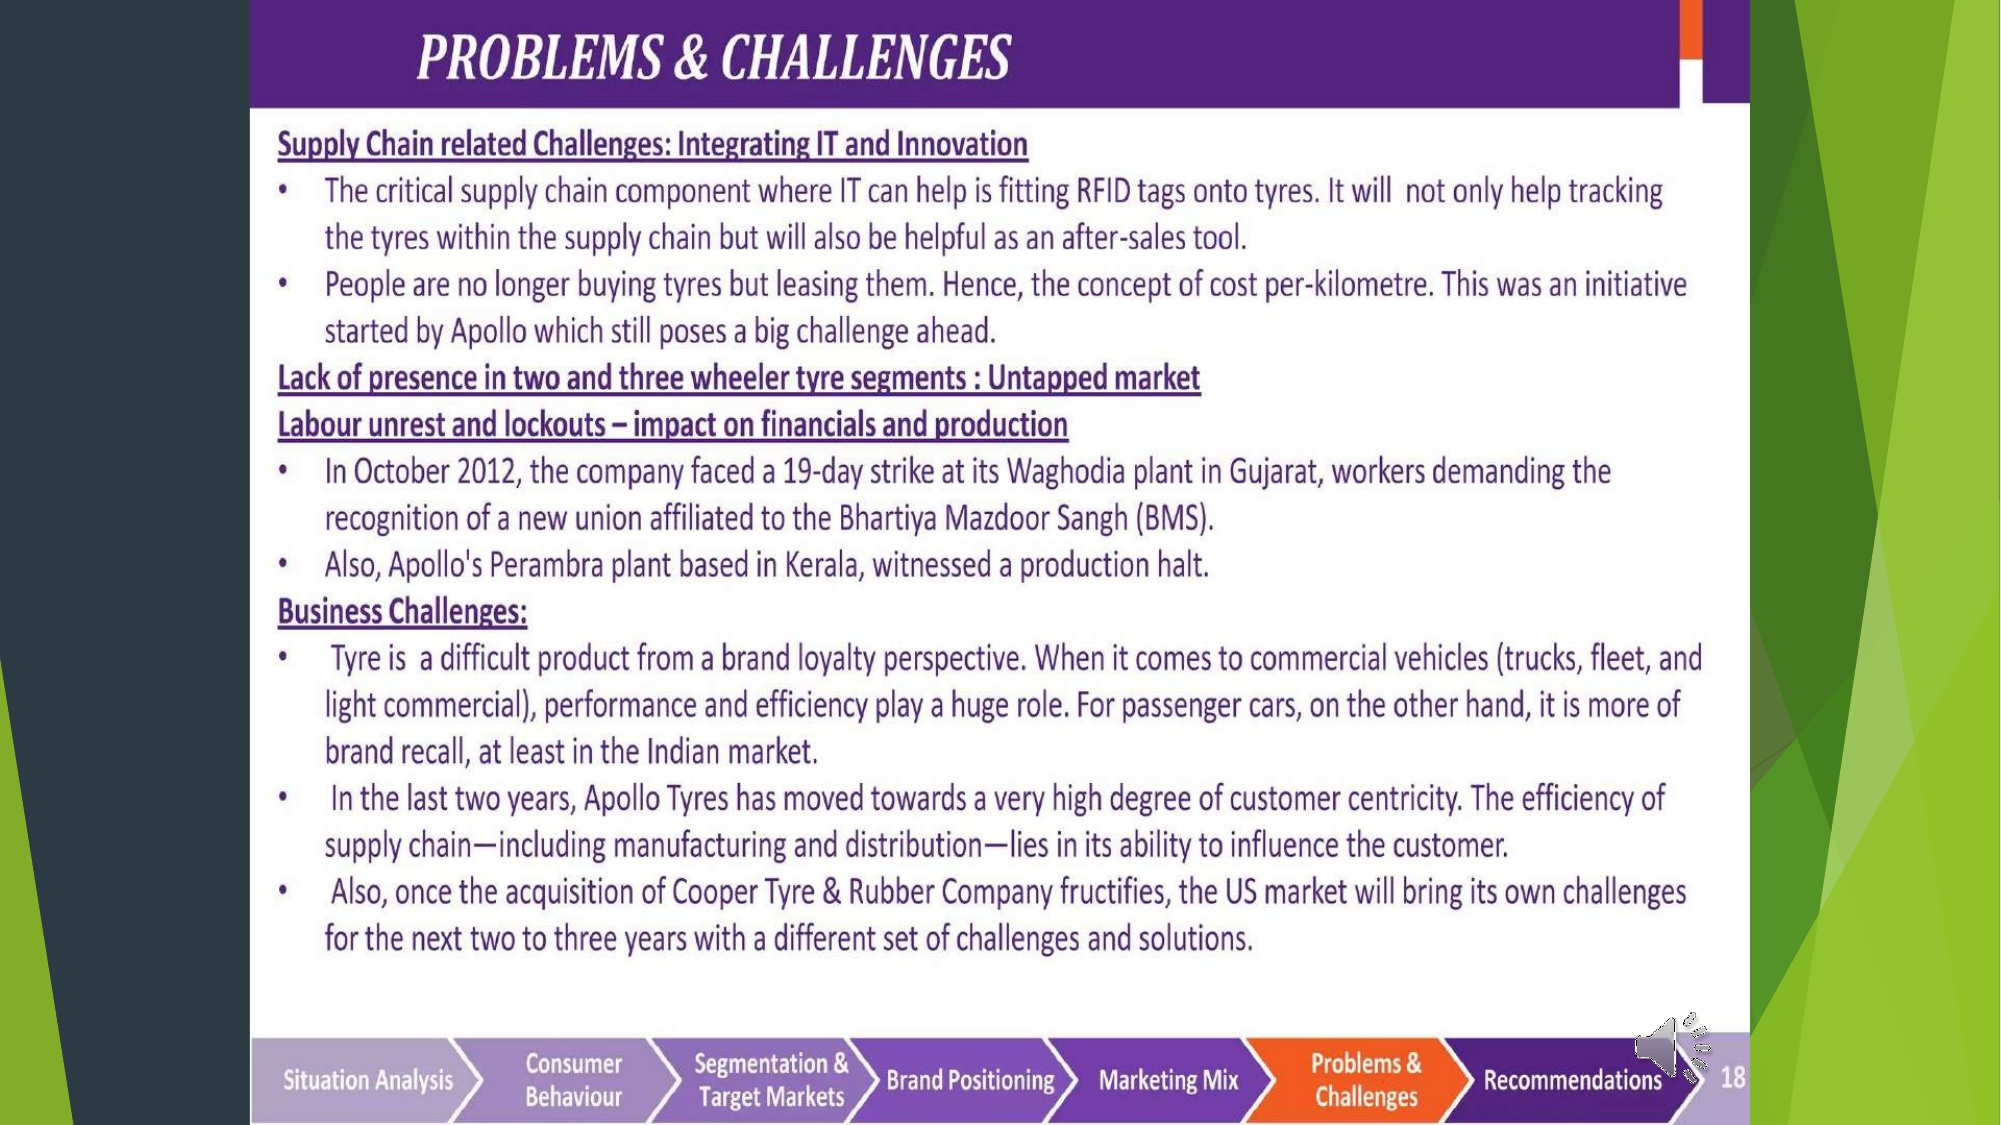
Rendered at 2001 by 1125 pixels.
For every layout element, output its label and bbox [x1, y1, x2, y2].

text_box [249, 0, 1751, 1125]
